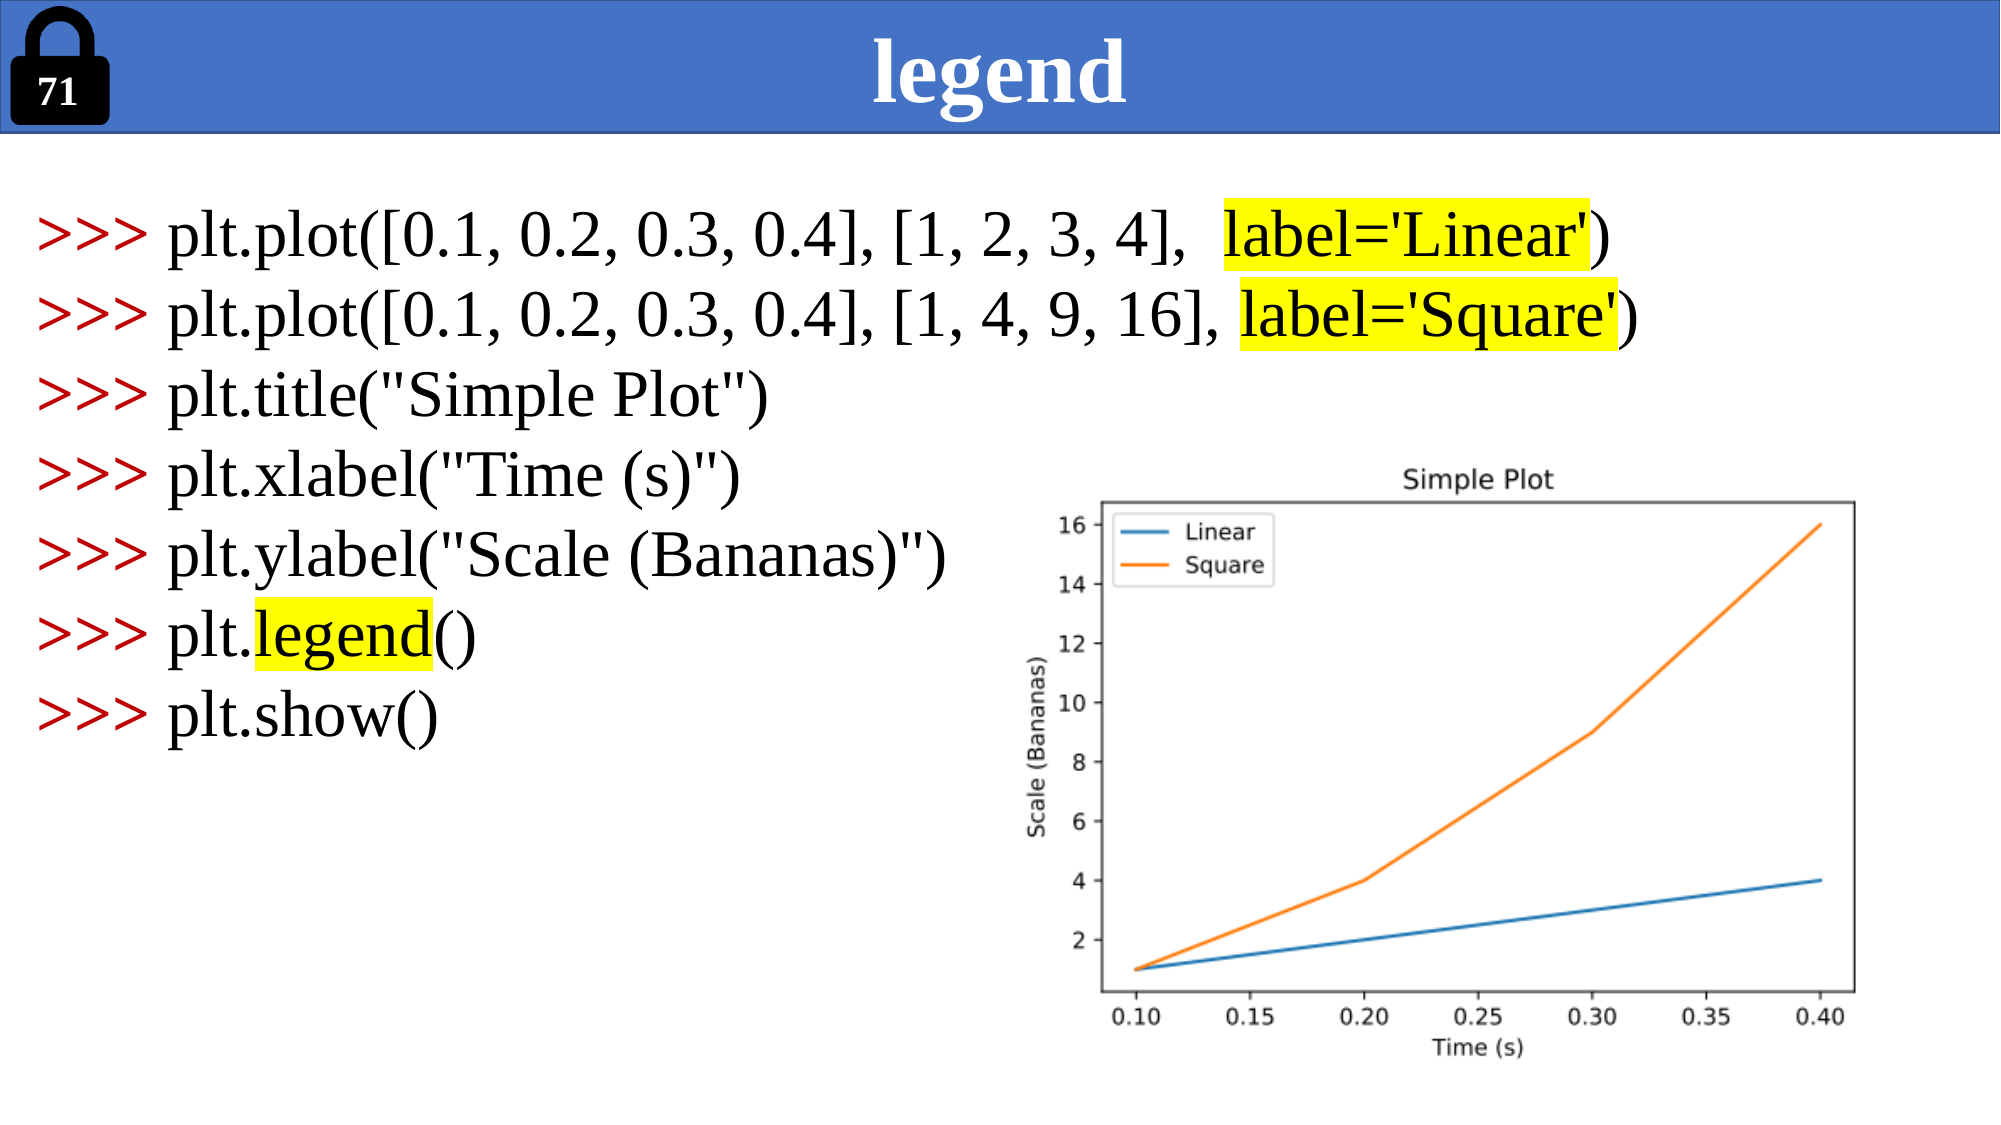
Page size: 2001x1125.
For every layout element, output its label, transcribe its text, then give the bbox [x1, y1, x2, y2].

text_box >>> plt.plot([0.1, 0.2, 0.3, 0.4], [1, 2, 3, 4], label='Linear') >>> plt.plot([0.1, 0.2, 0.3, 0.4], [1, 4, 9, 16], label='Square') >>> plt.title("Simple Plot") >>> plt.xlabel("Time (s)") >>> plt.ylabel("Scale (Bananas)") >>> plt.legend() >>> plt.show() [21, 182, 1679, 758]
text_box legend [0, 0, 2000, 134]
picture [981, 425, 1949, 1070]
picture [0, 6, 119, 125]
